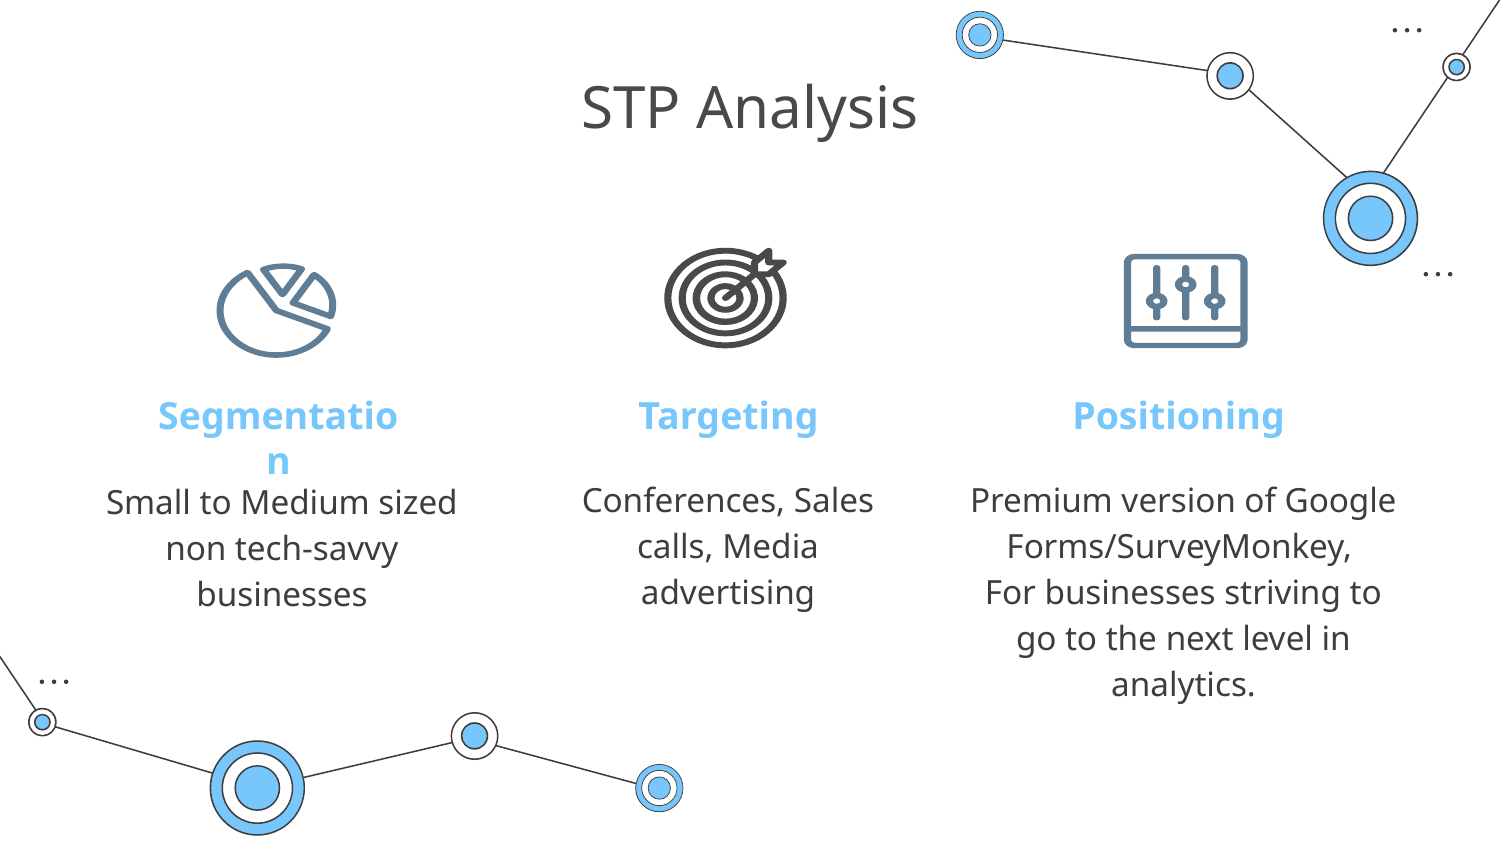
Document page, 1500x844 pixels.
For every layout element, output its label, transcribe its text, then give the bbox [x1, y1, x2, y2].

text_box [216, 263, 341, 359]
subtitle Small to Medium sized non tech-savvy businesses [90, 460, 475, 561]
subtitle Premium version of Google Forms/SurveyMonkey, For businesses striving to go to the next level in analytics. [951, 458, 1416, 559]
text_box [1123, 253, 1248, 349]
subtitle Conferences, Sales calls, Media advertising [548, 458, 909, 559]
title STP Analysis [506, 55, 993, 150]
subtitle Segmentation [133, 376, 424, 452]
subtitle Targeting [583, 376, 874, 452]
text_box [664, 247, 787, 349]
subtitle Positioning [1033, 376, 1324, 452]
